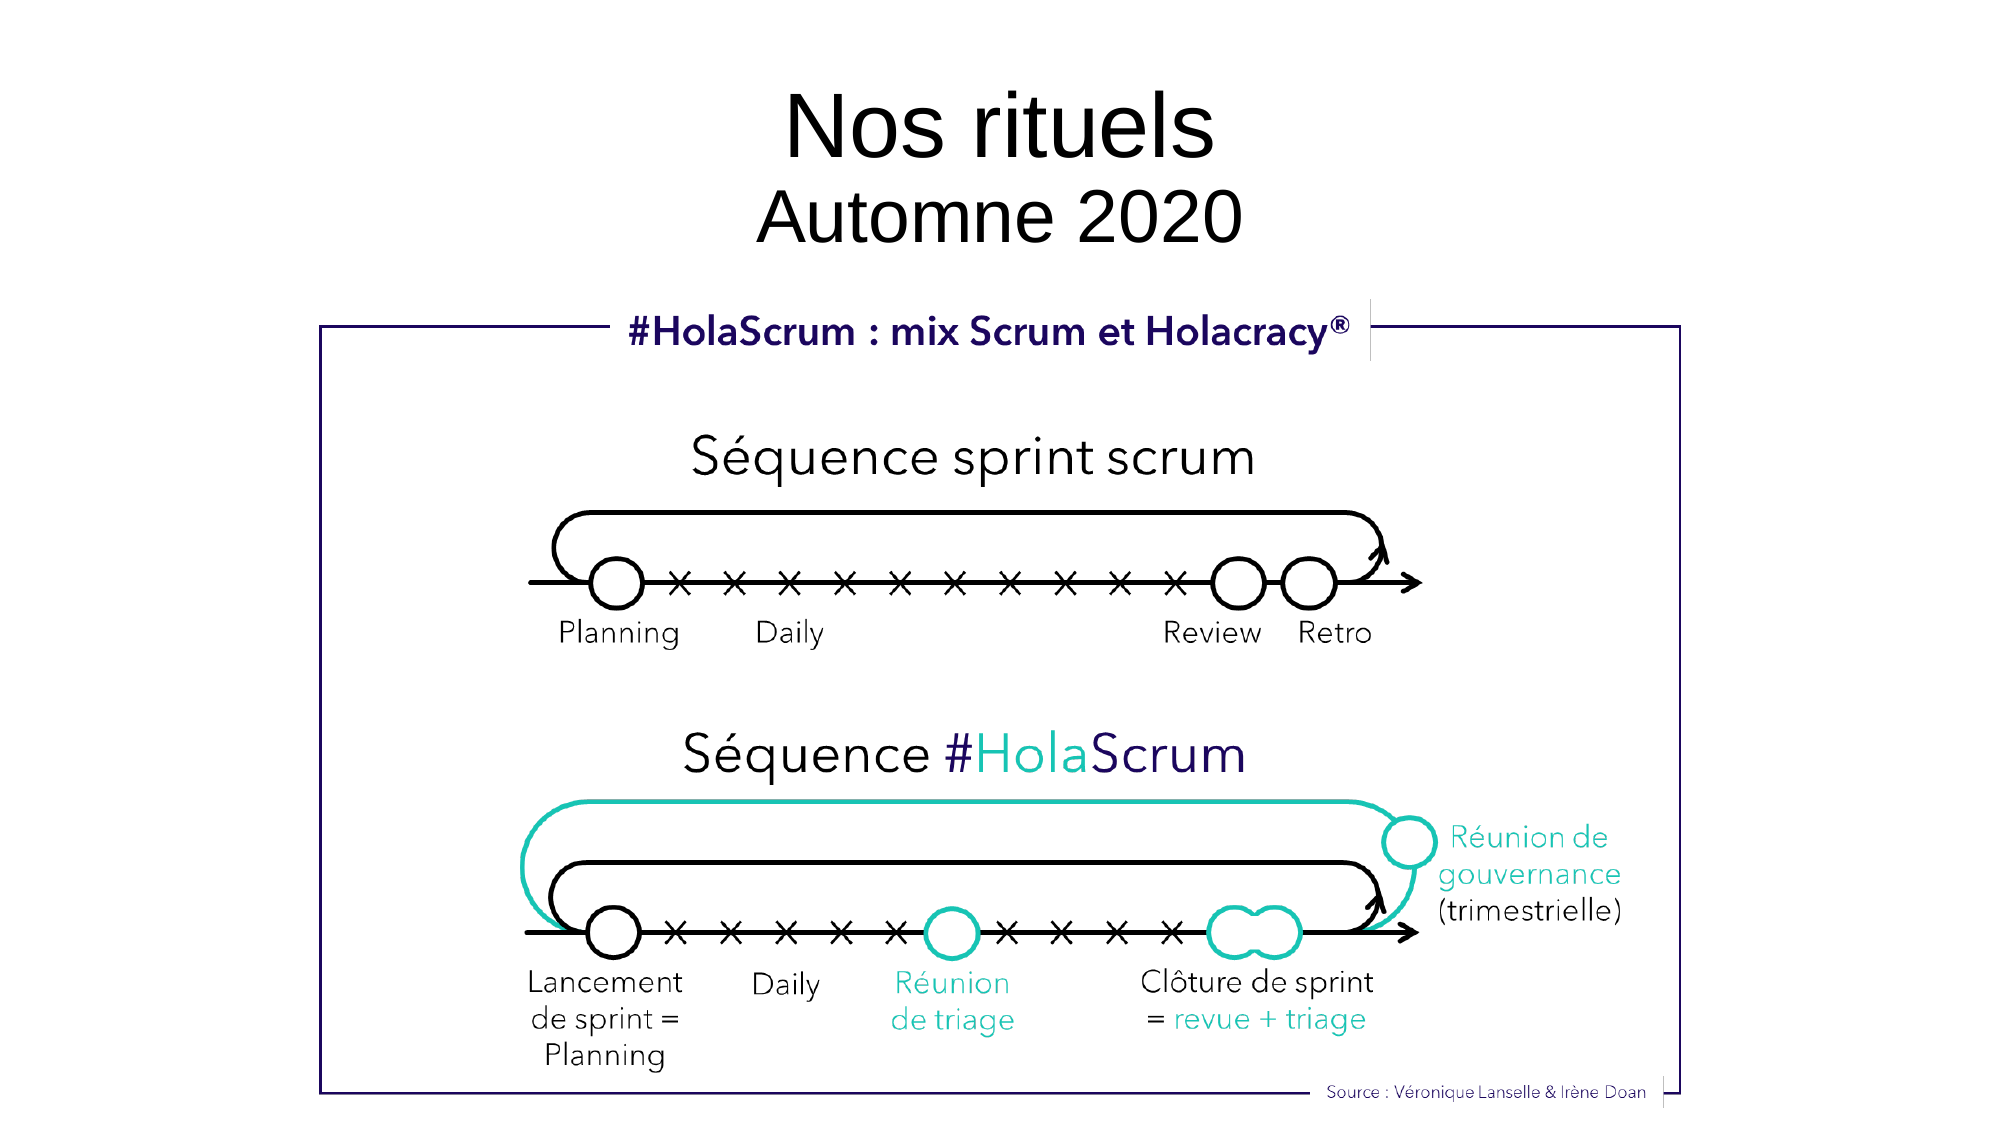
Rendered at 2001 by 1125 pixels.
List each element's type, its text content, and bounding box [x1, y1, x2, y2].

picture [318, 293, 1682, 1113]
text_box Nos rituels Automne 2020 [137, 59, 1863, 278]
